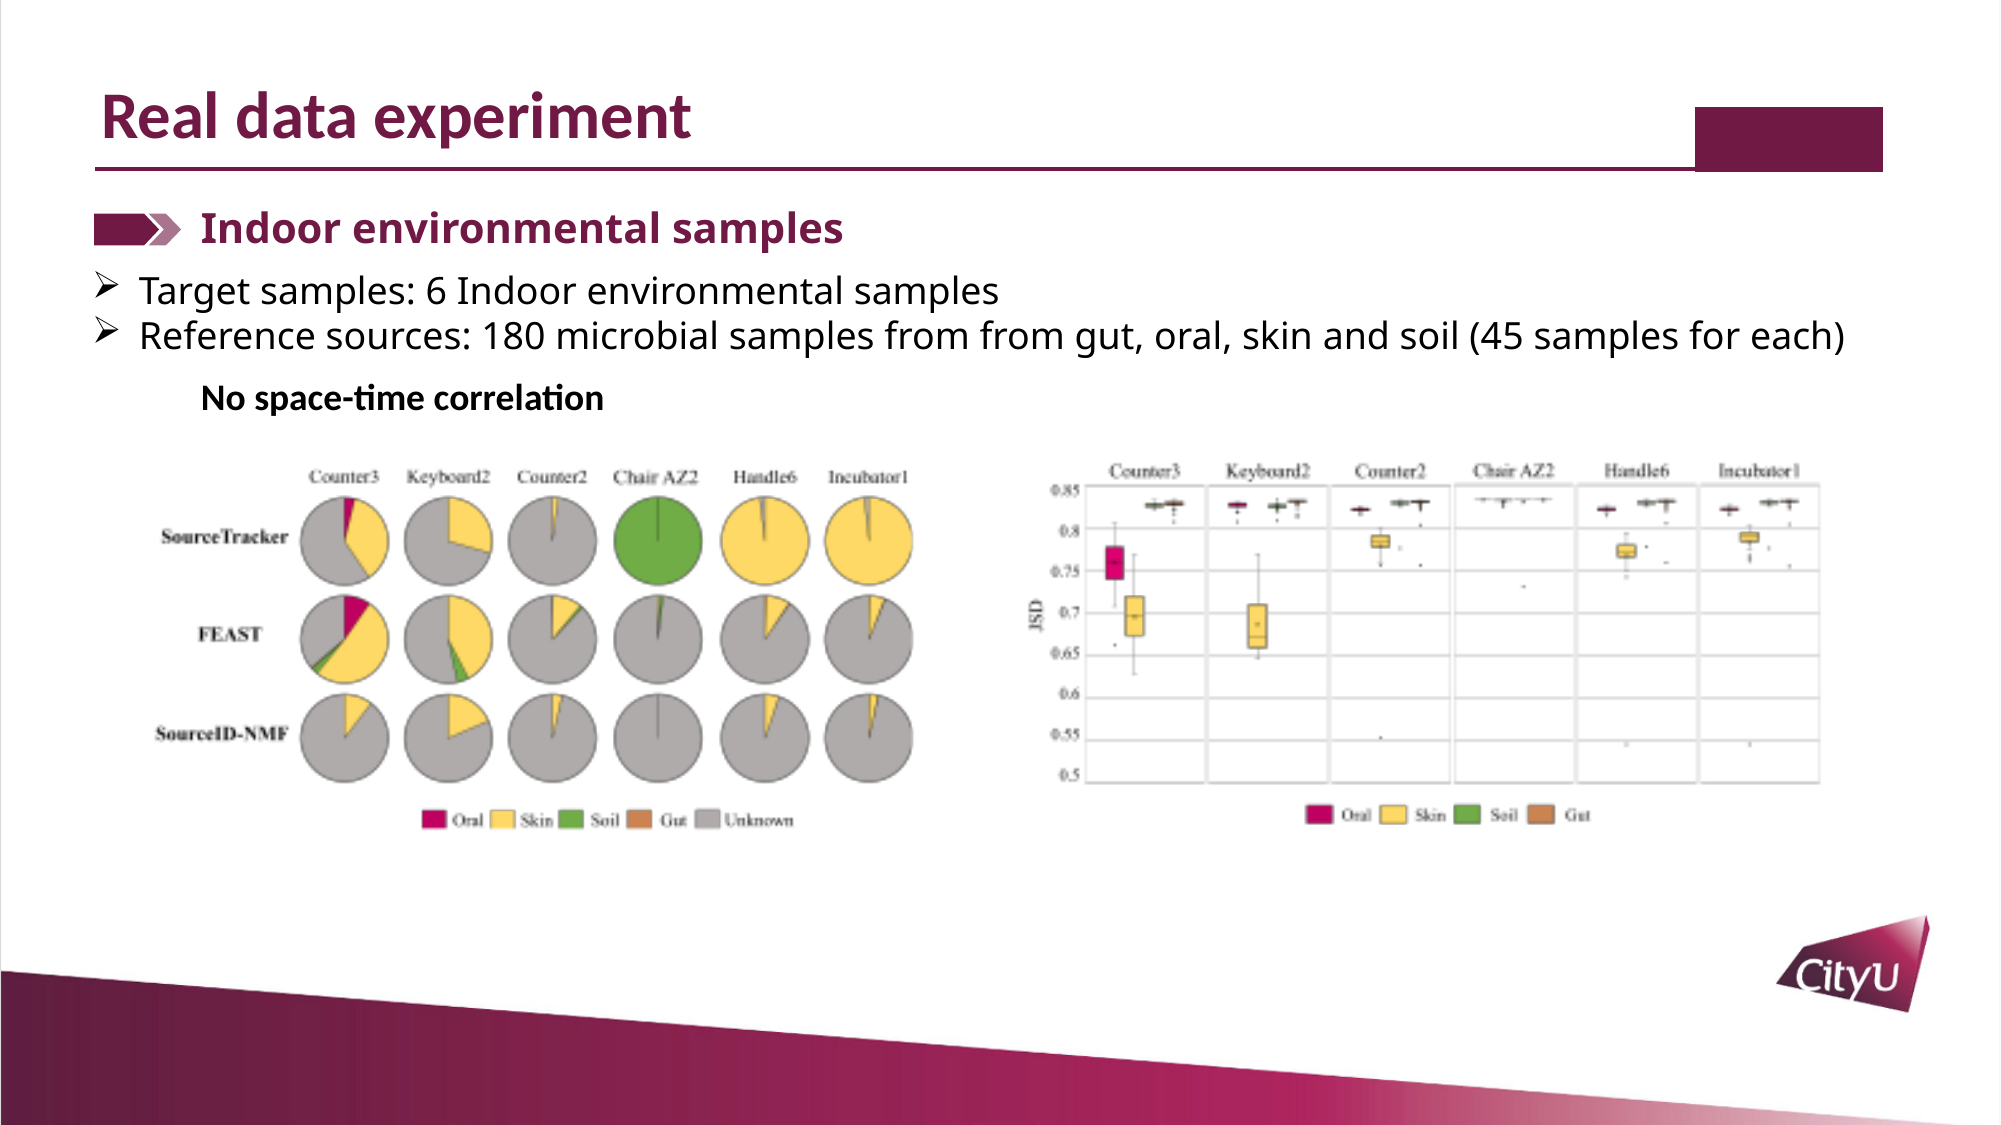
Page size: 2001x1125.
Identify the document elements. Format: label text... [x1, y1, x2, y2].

text_box Indoor environmental samples [186, 194, 1175, 259]
text_box Target samples: 6 Indoor environmental samples Reference sources: 180 microbial samples from from gut, oral, skin and soil (45 samples for each) [77, 259, 1871, 365]
text_box [1695, 107, 1883, 172]
picture [0, 0, 2001, 1125]
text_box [95, 214, 180, 245]
text_box No space-time correlation [186, 365, 675, 426]
text_box Real data experiment [86, 64, 1233, 160]
slide_number 24 [1370, 110, 1821, 171]
